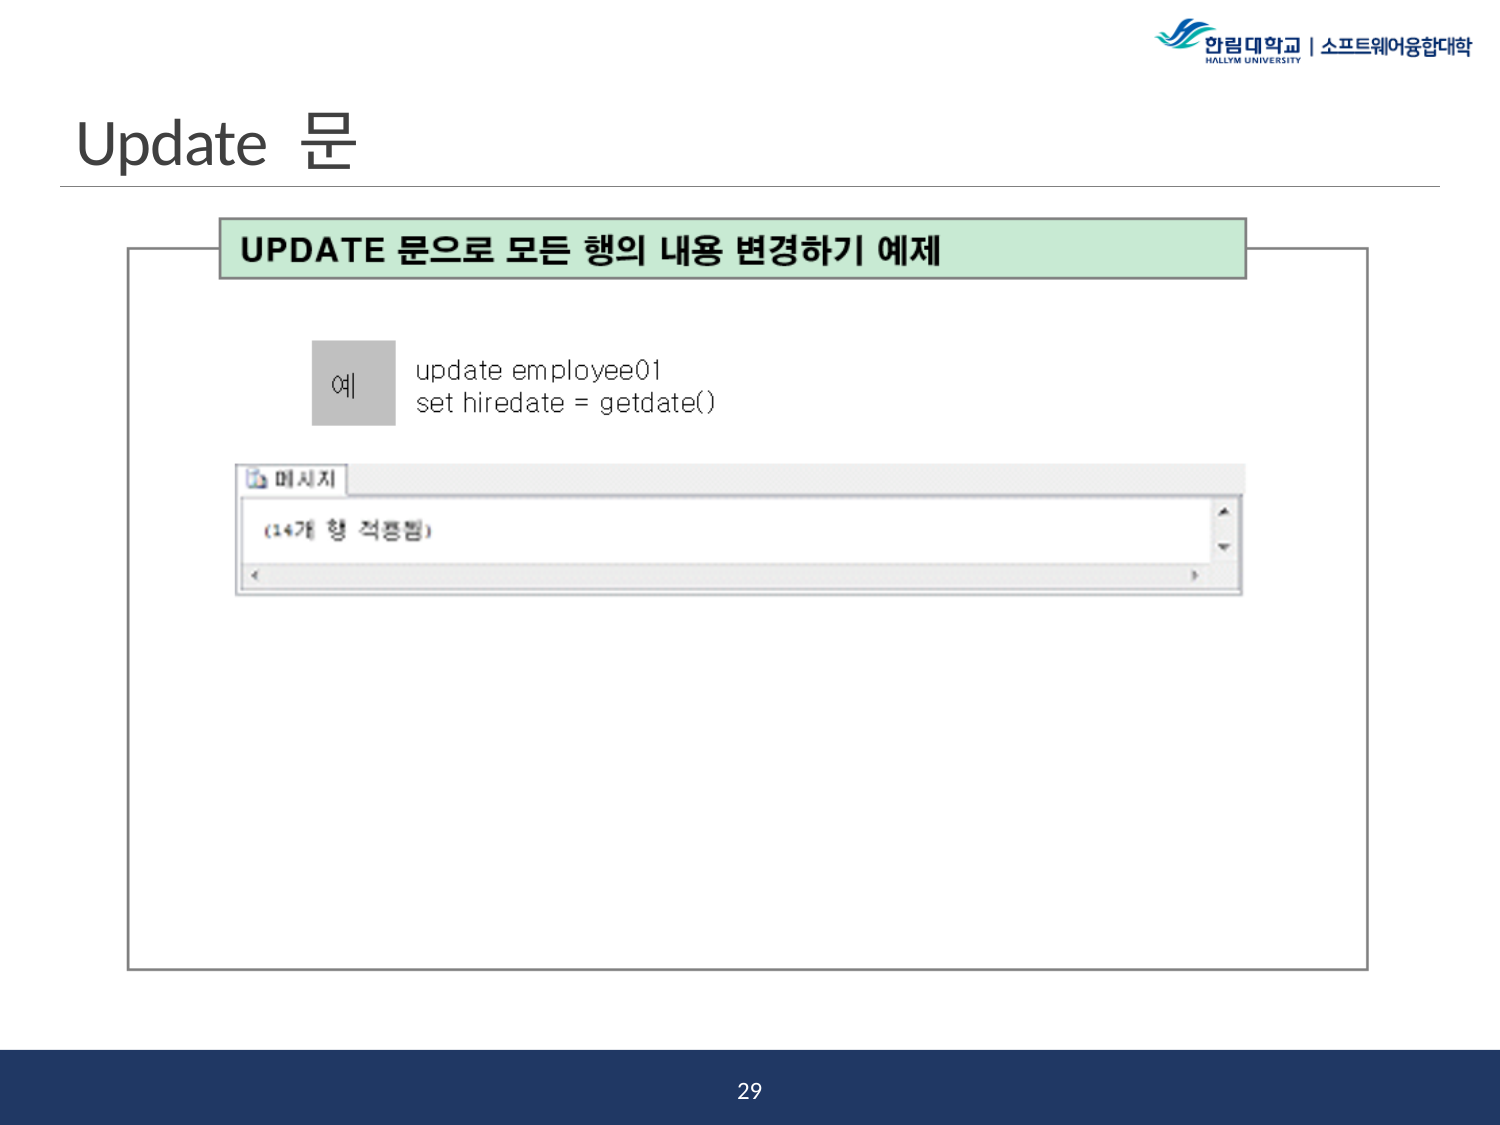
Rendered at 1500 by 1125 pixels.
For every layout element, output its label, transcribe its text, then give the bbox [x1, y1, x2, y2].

slide_number 28 [669, 1059, 831, 1120]
picture [1148, 7, 1483, 76]
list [103, 203, 1397, 982]
title Update 문 [60, 62, 1440, 187]
